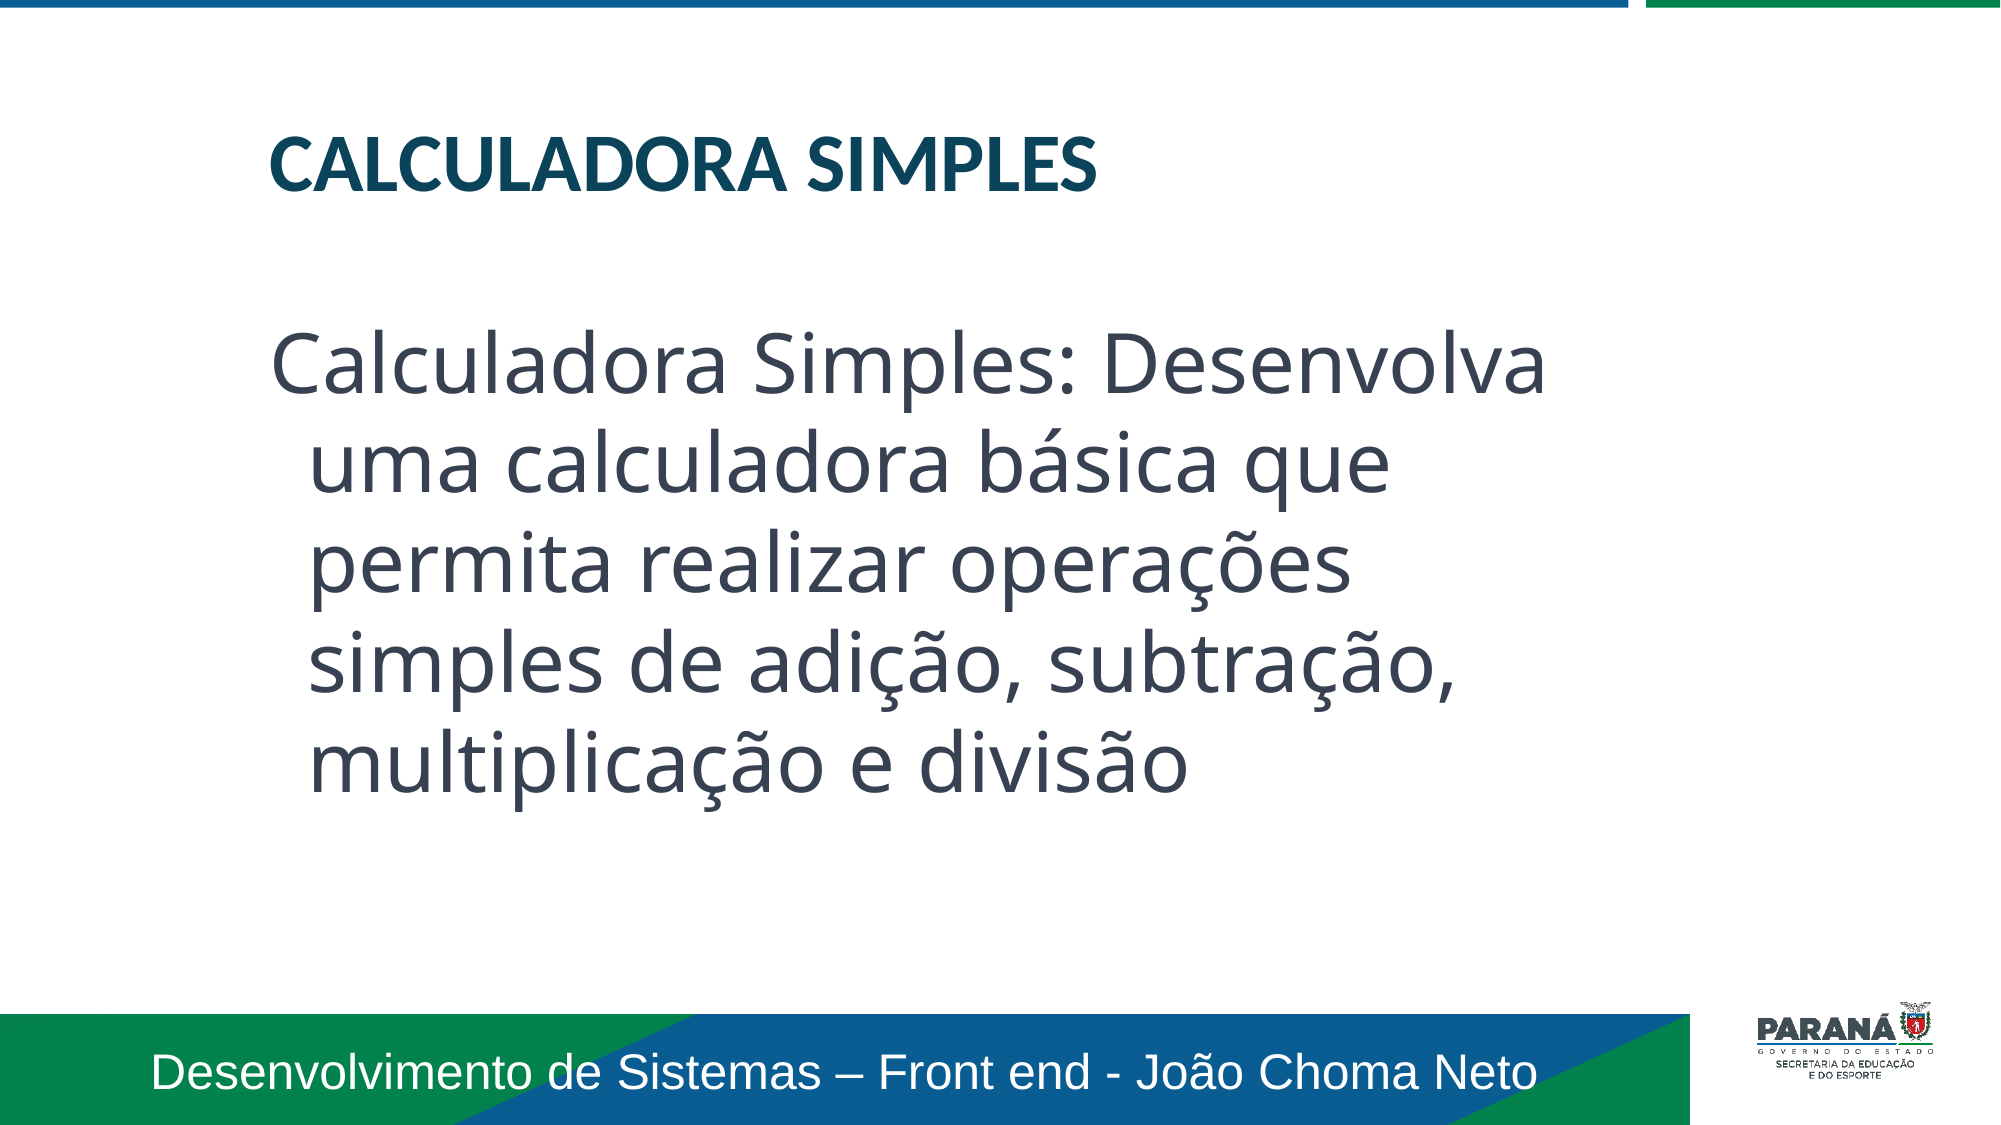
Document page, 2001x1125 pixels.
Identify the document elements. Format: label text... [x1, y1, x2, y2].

picture [0, 1014, 1690, 1125]
picture [1757, 1002, 1933, 1081]
list Calculadora Simples: Desenvolva uma calculadora básica que permita realizar operações simples de adição, subtração, multiplicação e divisão [217, 302, 1677, 921]
list CALCULADORA SIMPLES [217, 111, 1637, 249]
